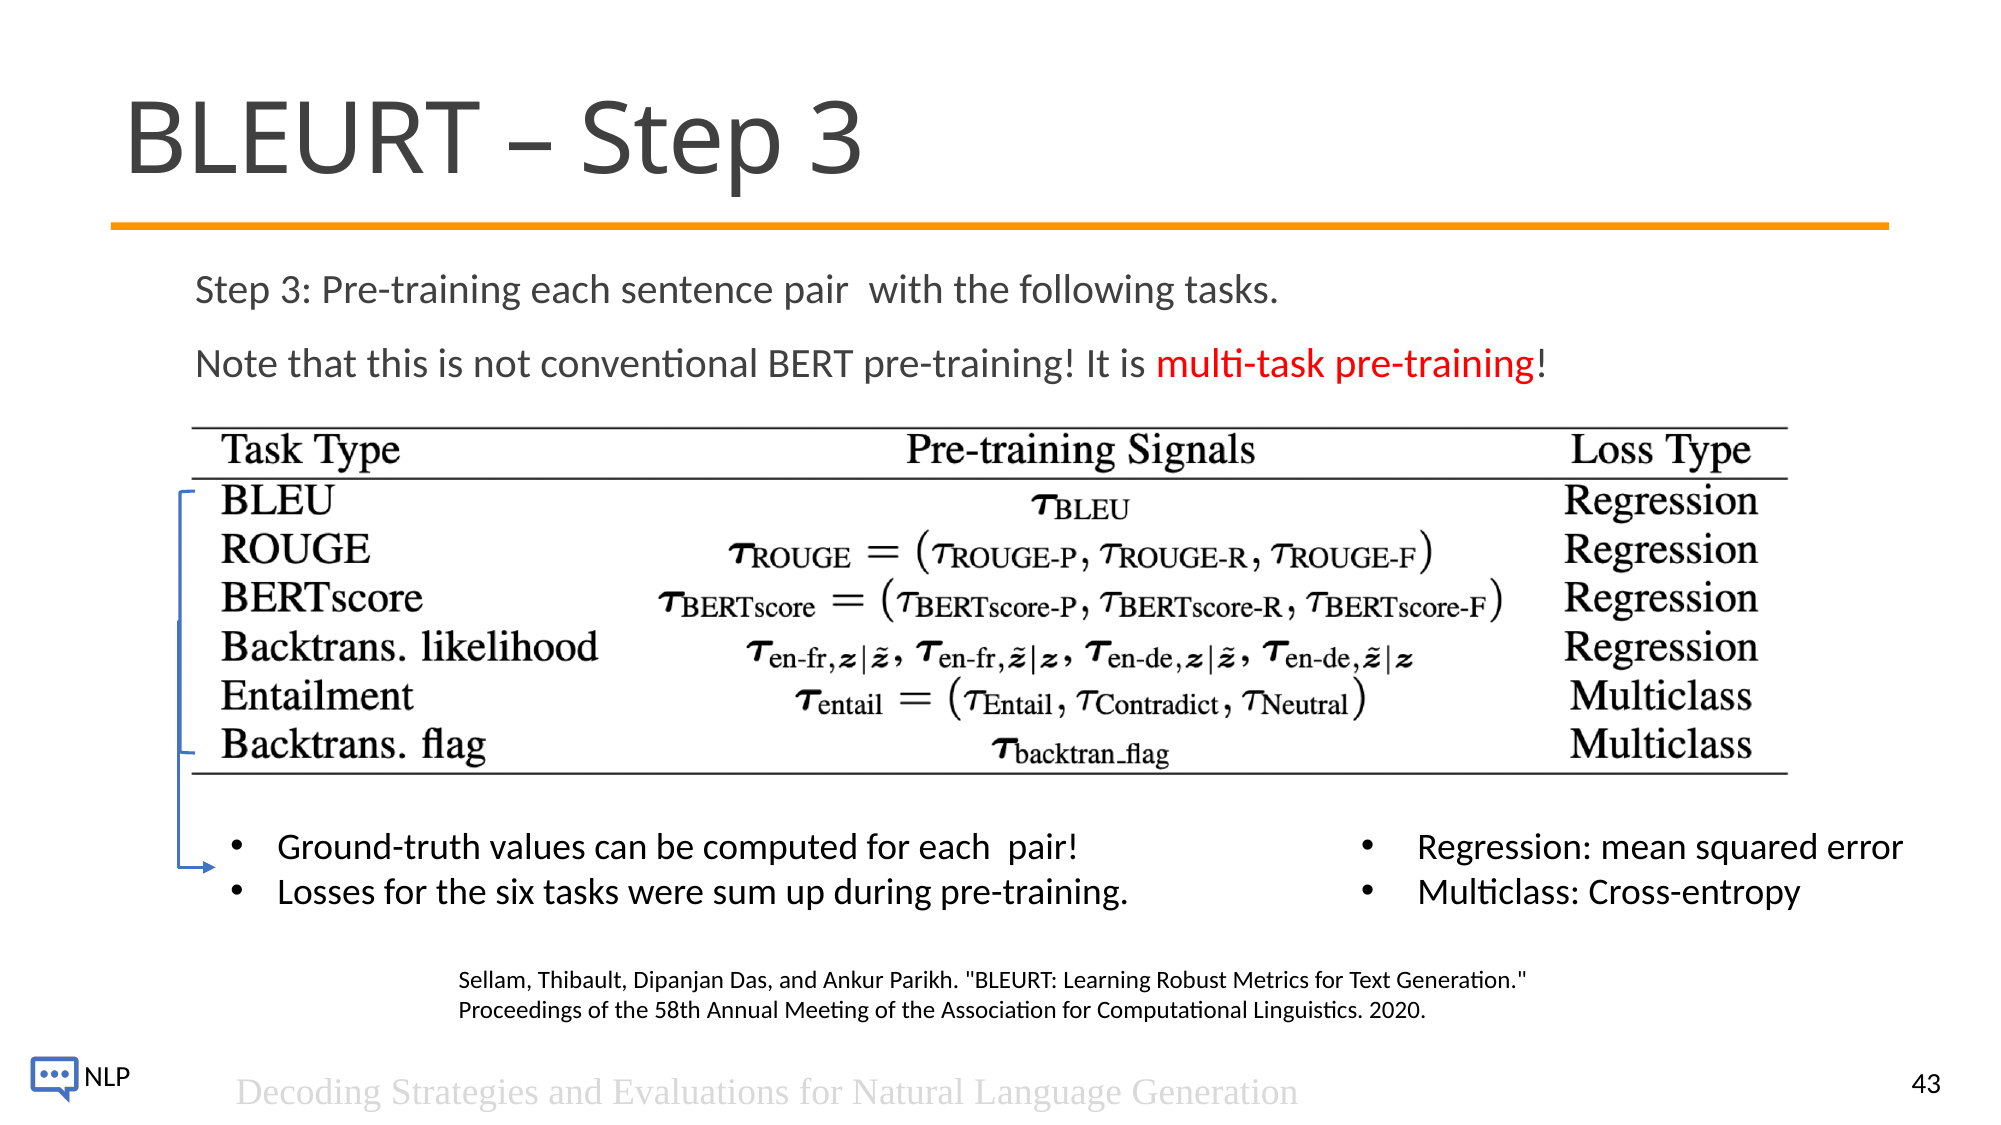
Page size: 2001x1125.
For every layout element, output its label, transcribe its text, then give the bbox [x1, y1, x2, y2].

picture [179, 413, 1798, 787]
title BLEURT – Step 3 [107, 58, 1899, 228]
slide_number 43 [1740, 1052, 1957, 1113]
text_box Decoding Strategies and Evaluations for Natural Language Generation [220, 1059, 1349, 1120]
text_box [179, 621, 217, 869]
picture [23, 1047, 86, 1110]
text_box Sellam, Thibault, Dipanjan Das, and Ankur Parikh. "BLEURT: Learning Robust Metrics for Text Generation." Proceedings of the 58th Annual Meeting of the Association for Computational Linguistics. 2020. [443, 956, 1556, 1031]
text_box Regression: mean squared error Multiclass: Cross-entropy [1346, 814, 1928, 920]
